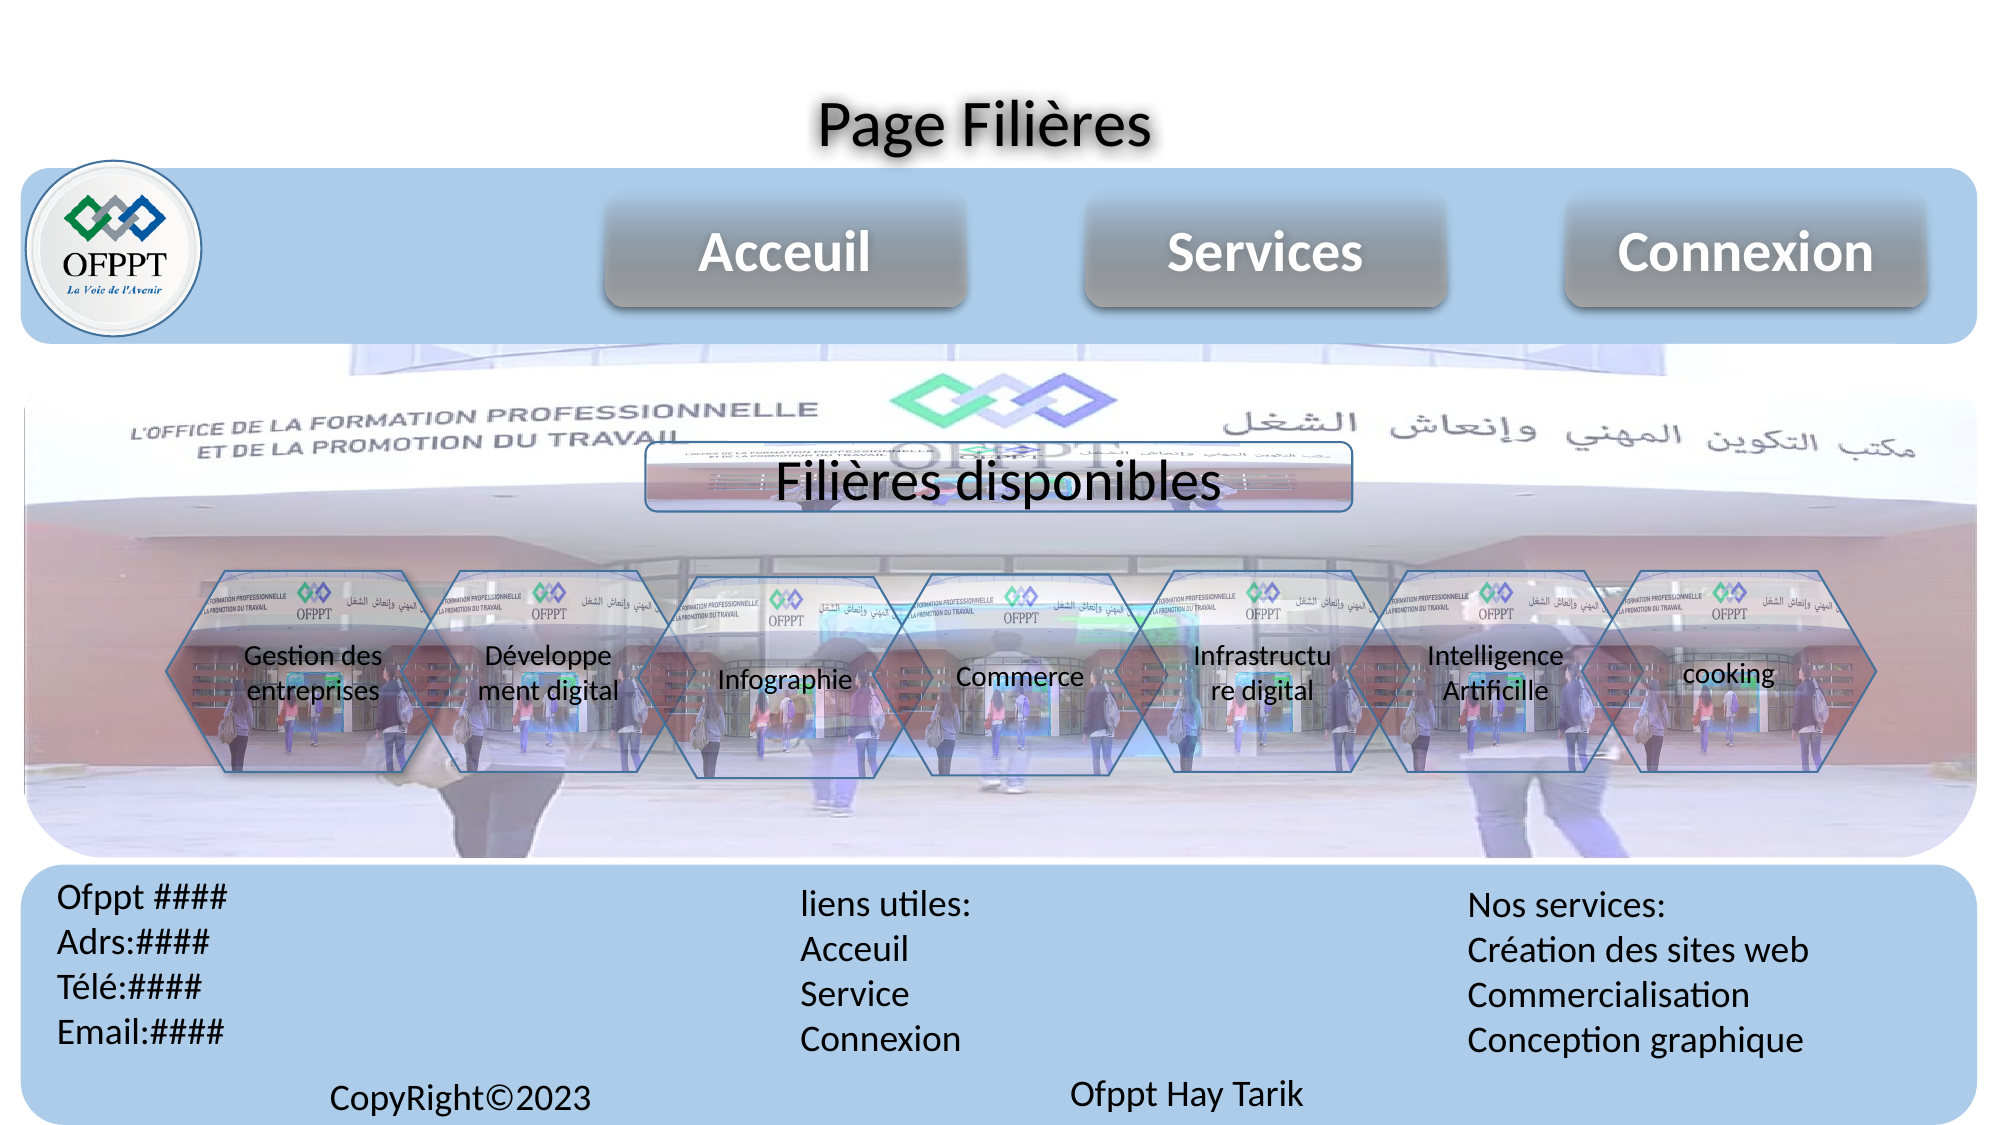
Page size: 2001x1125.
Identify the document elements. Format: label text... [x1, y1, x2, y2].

text_box Connexion [1565, 190, 1927, 307]
text_box [20, 167, 1978, 345]
text_box [20, 342, 1980, 860]
text_box Ofppt Hay Tarik [1055, 1061, 1320, 1122]
text_box liens utiles: Acceuil Service Connexion [785, 871, 1080, 1067]
text_box Infrastructure digital [1114, 569, 1379, 773]
text_box Gestion des entreprises [164, 569, 431, 773]
text_box Acceuil [605, 190, 967, 307]
text_box Ofppt #### Adrs:#### Télé:#### Email:#### [42, 864, 336, 1060]
text_box Nos services: Création des sites web Commercialisation Conception graphique [1452, 872, 1845, 1068]
text_box [24, 159, 203, 338]
text_box cooking [1580, 569, 1878, 773]
text_box Filières disponibles [644, 440, 1354, 513]
text_box Commerce [871, 573, 1142, 777]
text_box CopyRight©2023 [314, 1065, 607, 1125]
text_box Infographie [636, 576, 903, 780]
text_box Intelligence Artificille [1347, 569, 1612, 773]
text_box Développement digital [400, 569, 668, 773]
text_box Services [1085, 190, 1447, 307]
text_box [19, 863, 1979, 1125]
text_box Page Filières [802, 72, 1168, 167]
